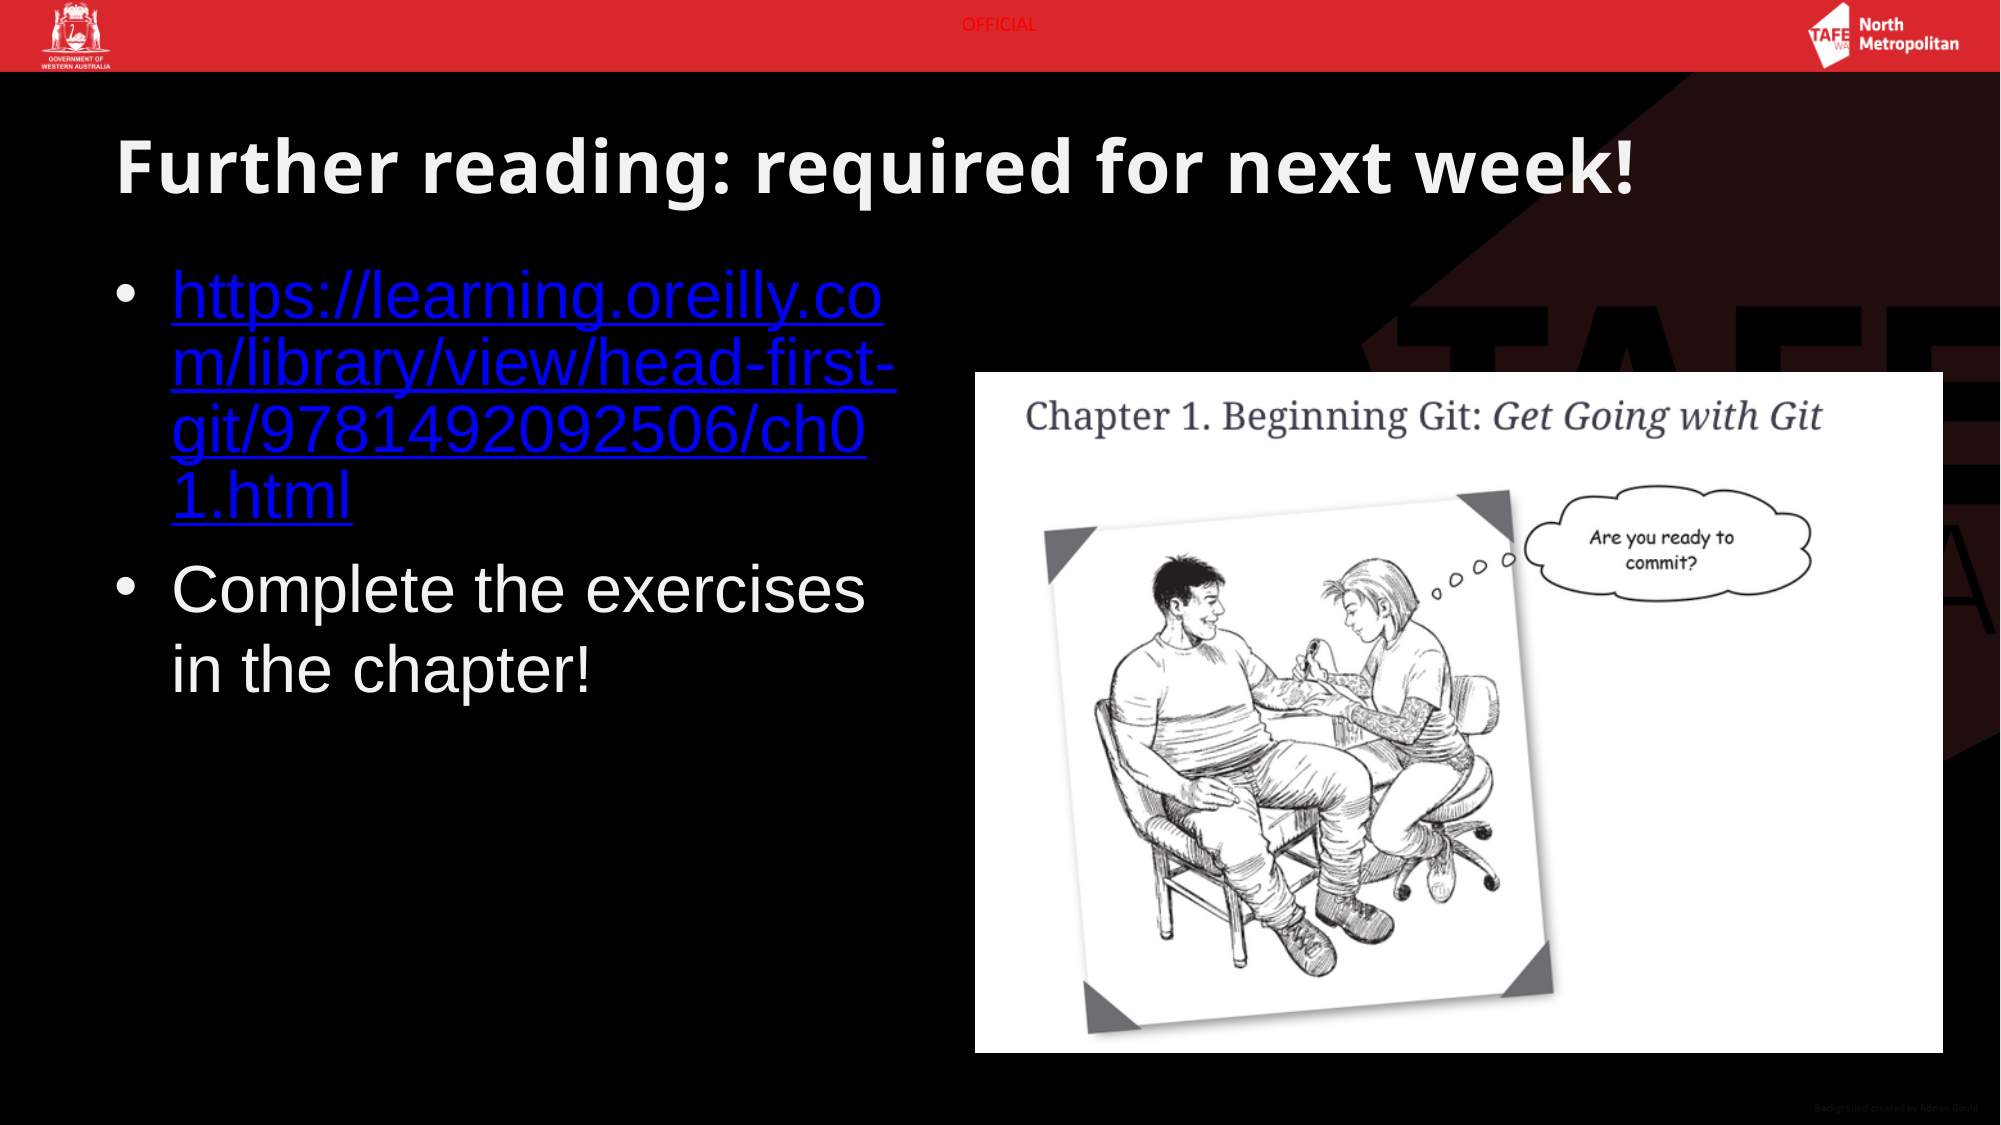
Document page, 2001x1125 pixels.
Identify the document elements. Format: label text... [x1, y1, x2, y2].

title Further reading: required for next week! [99, 82, 1900, 247]
list https://learning.oreilly.com/library/view/head-first-git/9781492092506/ch01.html Complete the exercises in the chapter! [99, 244, 918, 1053]
picture [0, 0, 2001, 1125]
